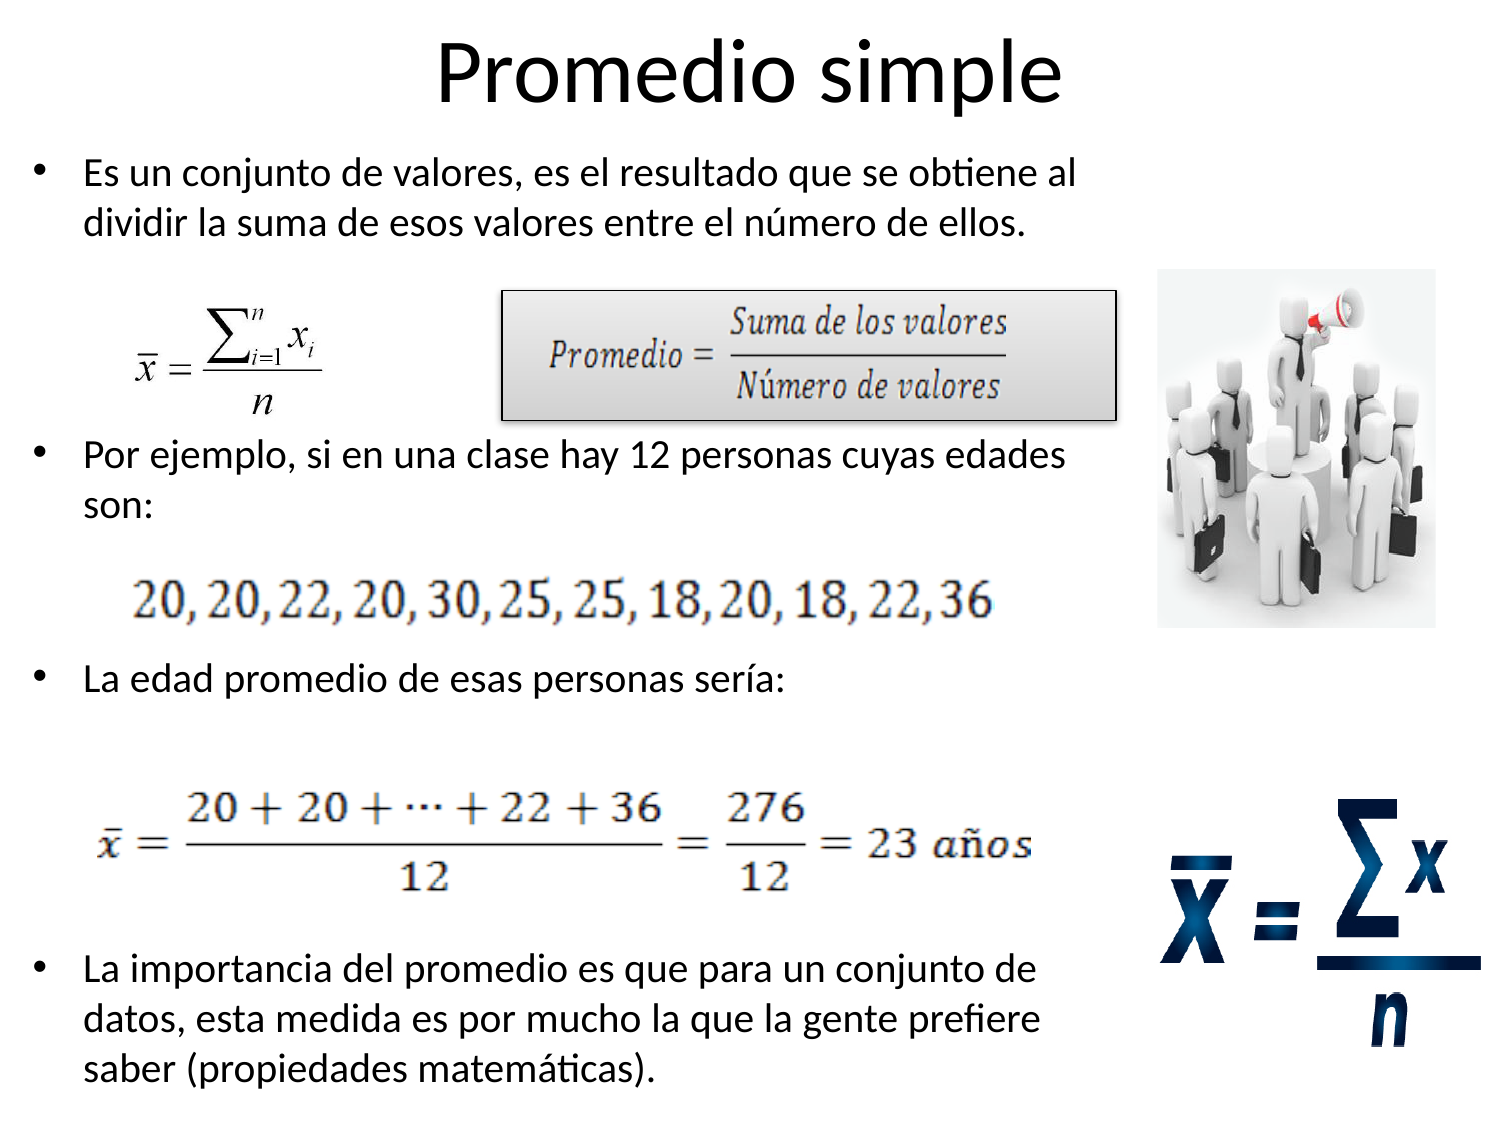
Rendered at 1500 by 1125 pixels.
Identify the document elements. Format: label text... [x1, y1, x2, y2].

picture [96, 787, 1031, 904]
list Es un conjunto de valores, es el resultado que se obtiene al dividir la suma de esos valores entre el número de ellos. Por ejemplo, si en una clase hay 12 personas cuyas edades son: La edad promedio de esas personas sería: La importancia del promedio es que para un conjunto de datos, esta medida es por mucho la que la gente prefiere saber (propiedades matemáticas). [17, 137, 1110, 1114]
picture [132, 302, 331, 421]
picture [548, 299, 1006, 408]
picture [1157, 269, 1436, 628]
picture [1157, 787, 1485, 1060]
text_box [501, 290, 1117, 421]
title Promedio simple [47, 1, 1453, 141]
picture [132, 566, 996, 651]
